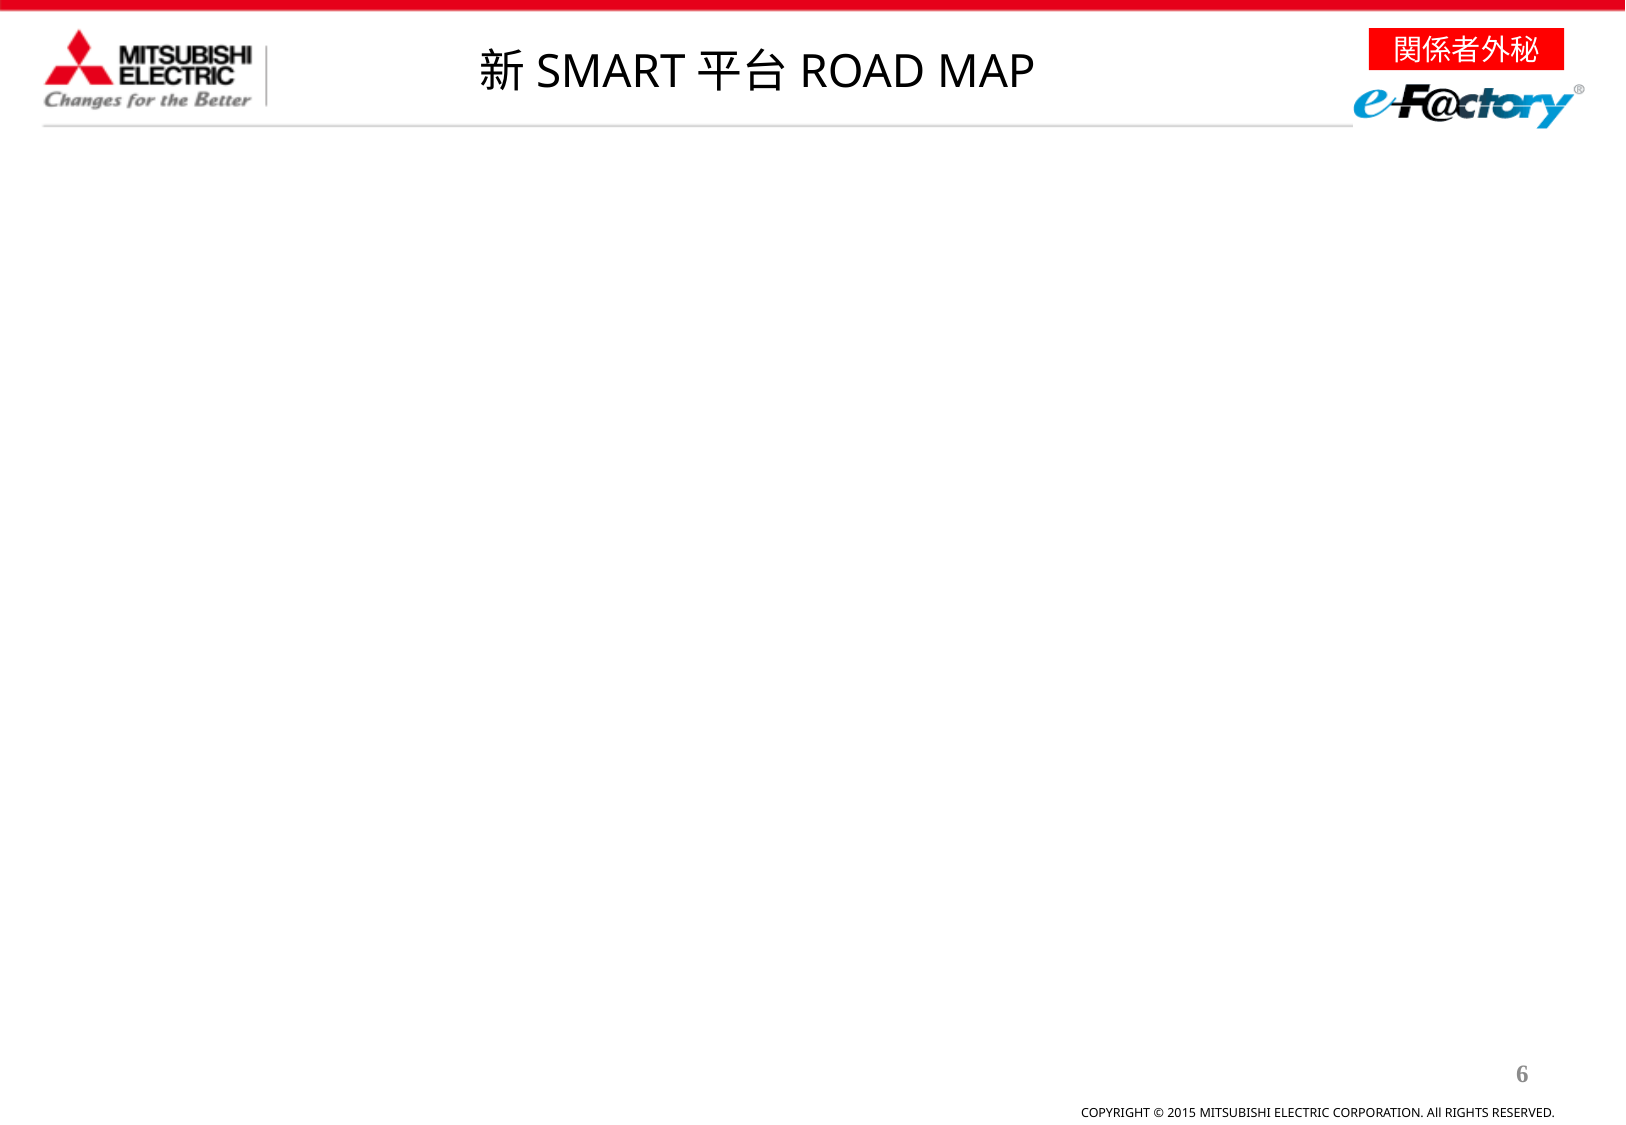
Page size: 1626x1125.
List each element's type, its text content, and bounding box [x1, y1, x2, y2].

picture [0, 0, 1625, 1125]
slide_number 6 [1164, 1042, 1544, 1103]
text_box 新SMART平台ROAD MAP [320, 34, 1195, 104]
